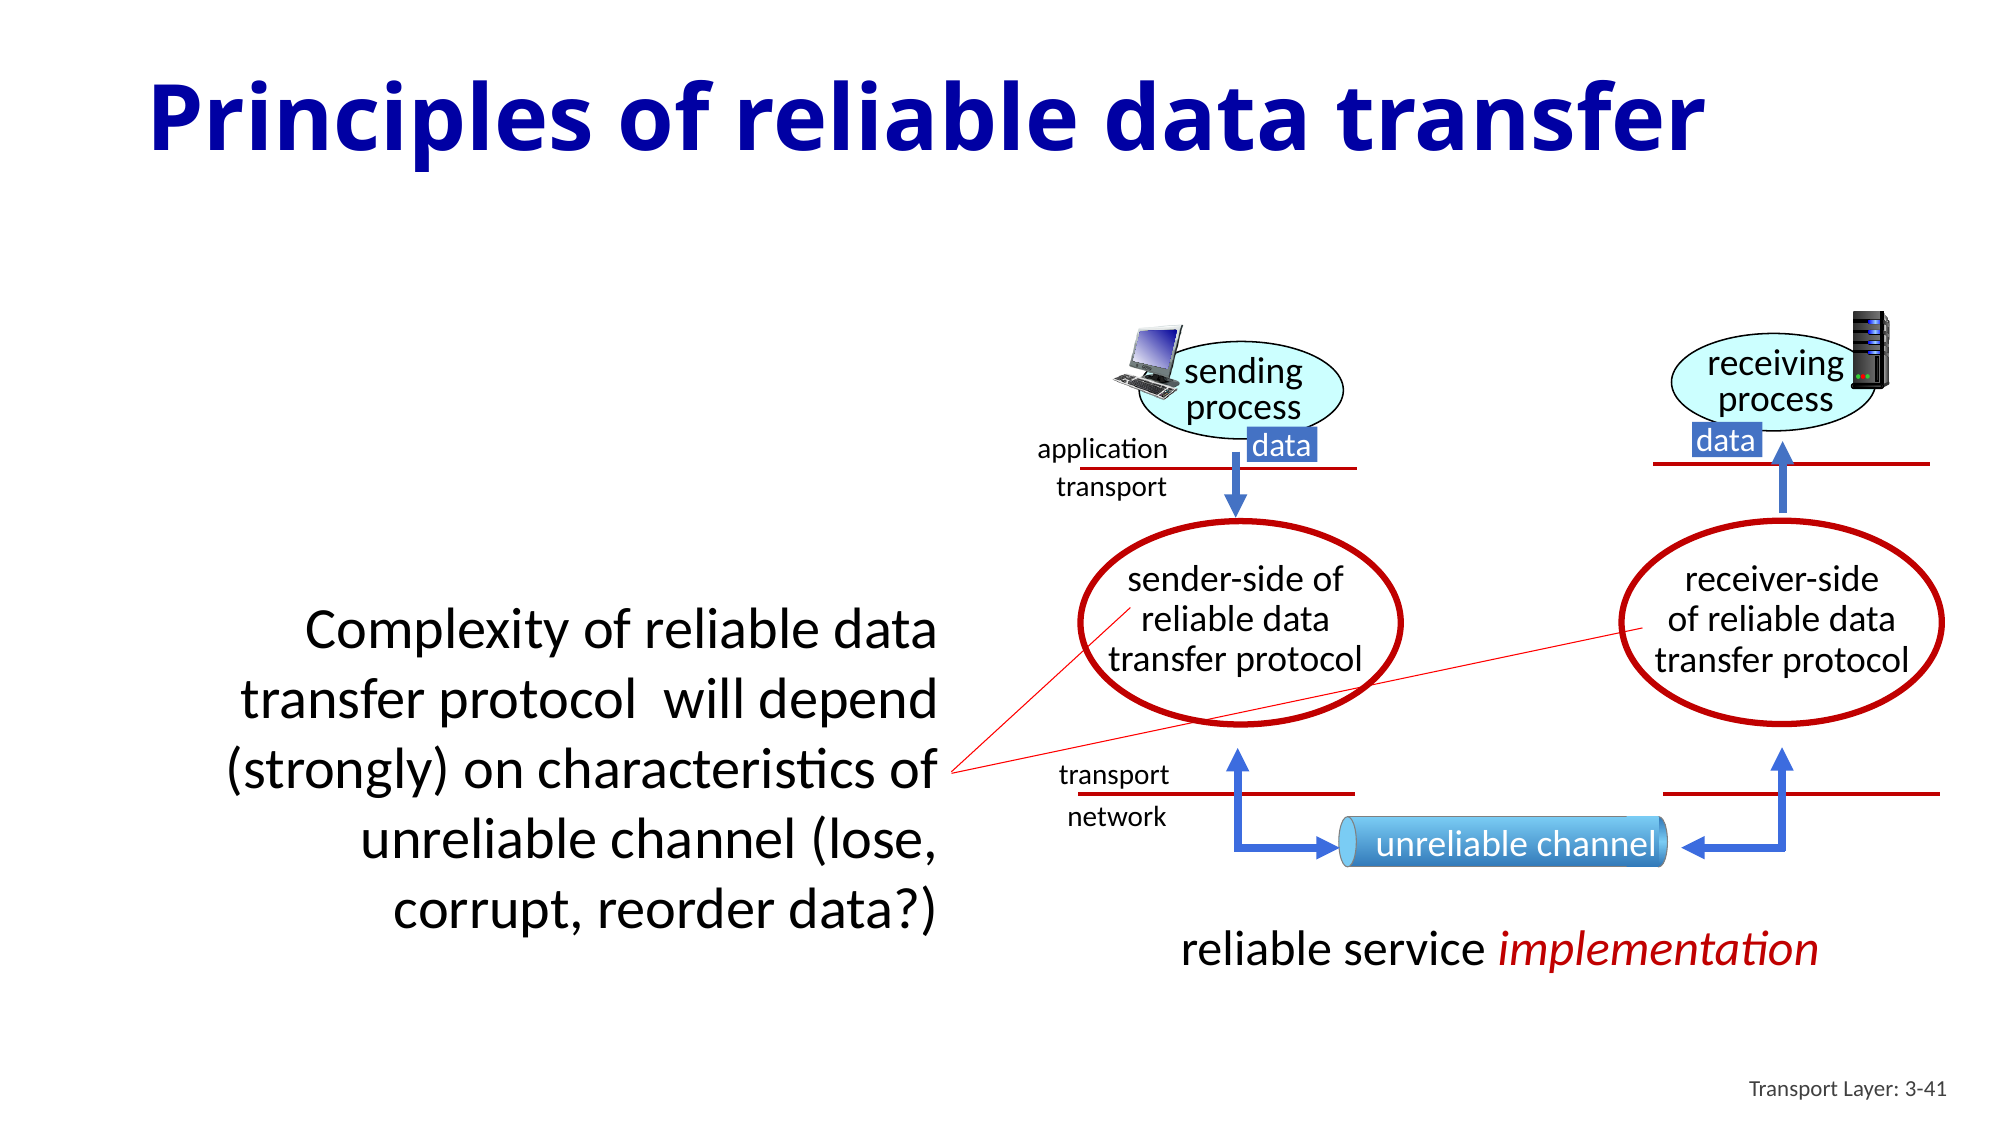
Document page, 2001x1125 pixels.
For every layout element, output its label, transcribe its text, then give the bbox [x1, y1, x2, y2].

slide_number Transport Layer: 3-41 [1512, 1056, 1963, 1117]
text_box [1021, 311, 1940, 984]
title Principles of reliable data transfer [131, 47, 1952, 195]
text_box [163, 582, 1643, 951]
